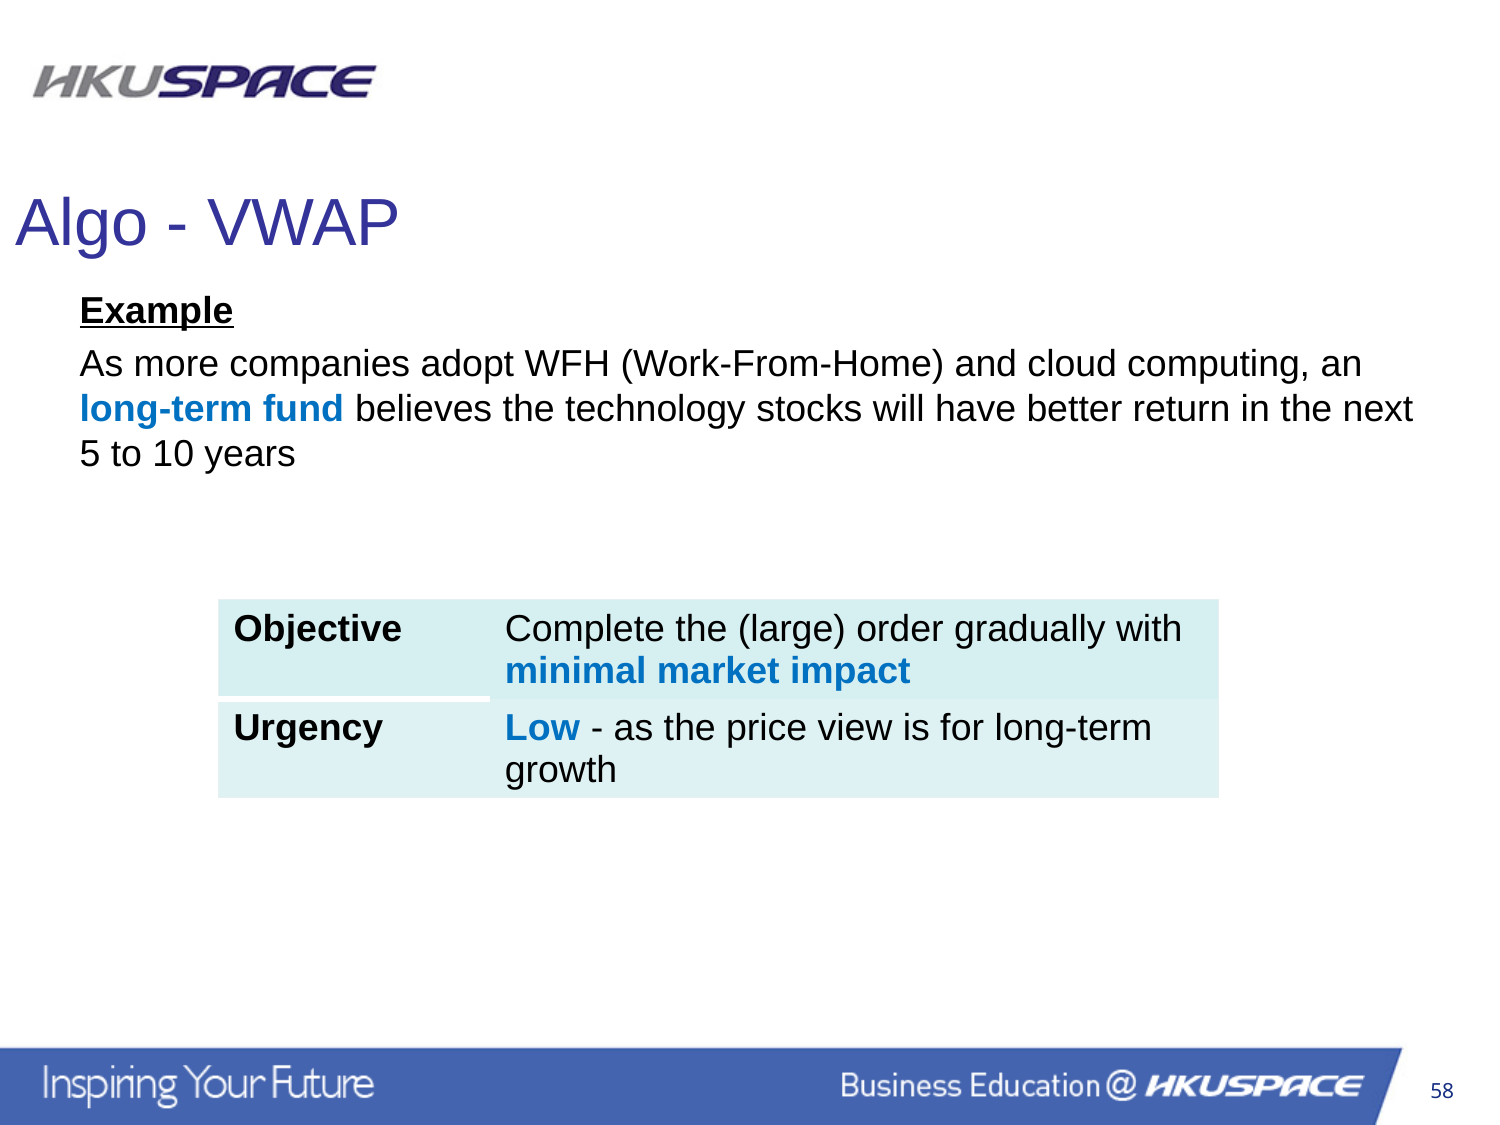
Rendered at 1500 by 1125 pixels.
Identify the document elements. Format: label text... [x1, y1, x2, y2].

table_cell Low - as the price view is for long-term growth [490, 699, 1218, 797]
table_header Objective [219, 600, 490, 696]
table_header Complete the (large) order gradually with minimal market impact [490, 600, 1218, 699]
slide_number 58 [1415, 1070, 1499, 1125]
text_box Example As more companies adopt WFH (Work-From-Home) and cloud computing, an long-term fund believes the technology stocks will have better return in the next 5 to 10 years [64, 278, 1436, 1000]
title Algo - VWAP [0, 101, 1325, 266]
table_cell Urgency [219, 702, 490, 797]
picture [0, 0, 1500, 1125]
